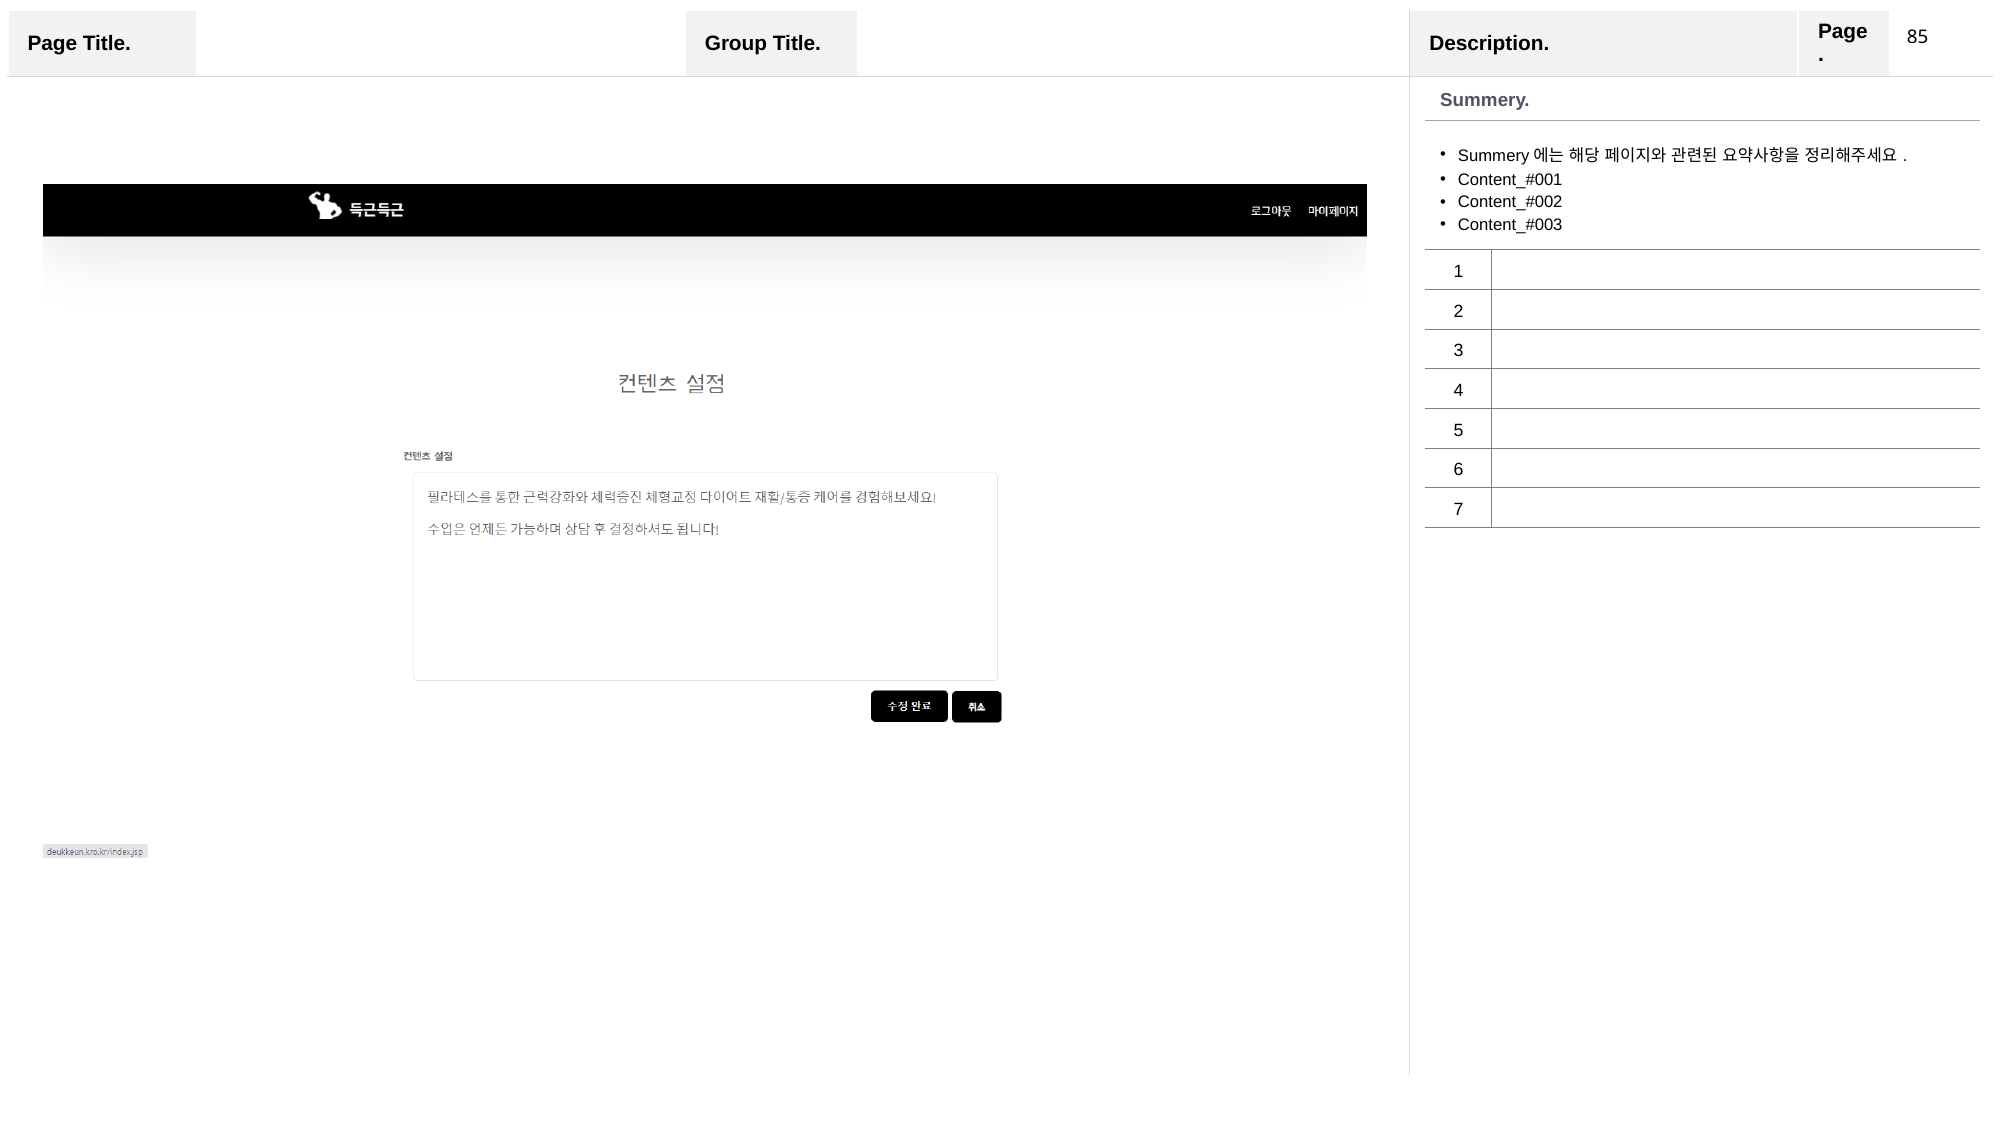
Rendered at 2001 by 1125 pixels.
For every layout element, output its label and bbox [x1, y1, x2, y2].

table_cell [1492, 369, 1980, 408]
table_cell [1425, 121, 1980, 249]
table_cell [1425, 409, 1491, 448]
table_cell [1492, 409, 1980, 448]
table_cell [1425, 250, 1491, 289]
text_box [1892, 17, 2000, 58]
table_cell [1425, 330, 1491, 368]
table_cell [1425, 290, 1491, 329]
table_cell [1492, 449, 1980, 487]
table_cell [1425, 488, 1491, 527]
table_cell [1492, 330, 1980, 368]
table_cell [1492, 290, 1980, 329]
table_header [1425, 78, 1980, 120]
table_cell [1492, 250, 1980, 289]
table_cell [1492, 488, 1980, 527]
table_cell [1425, 449, 1491, 487]
picture [42, 184, 1367, 859]
table_cell [1425, 369, 1491, 408]
